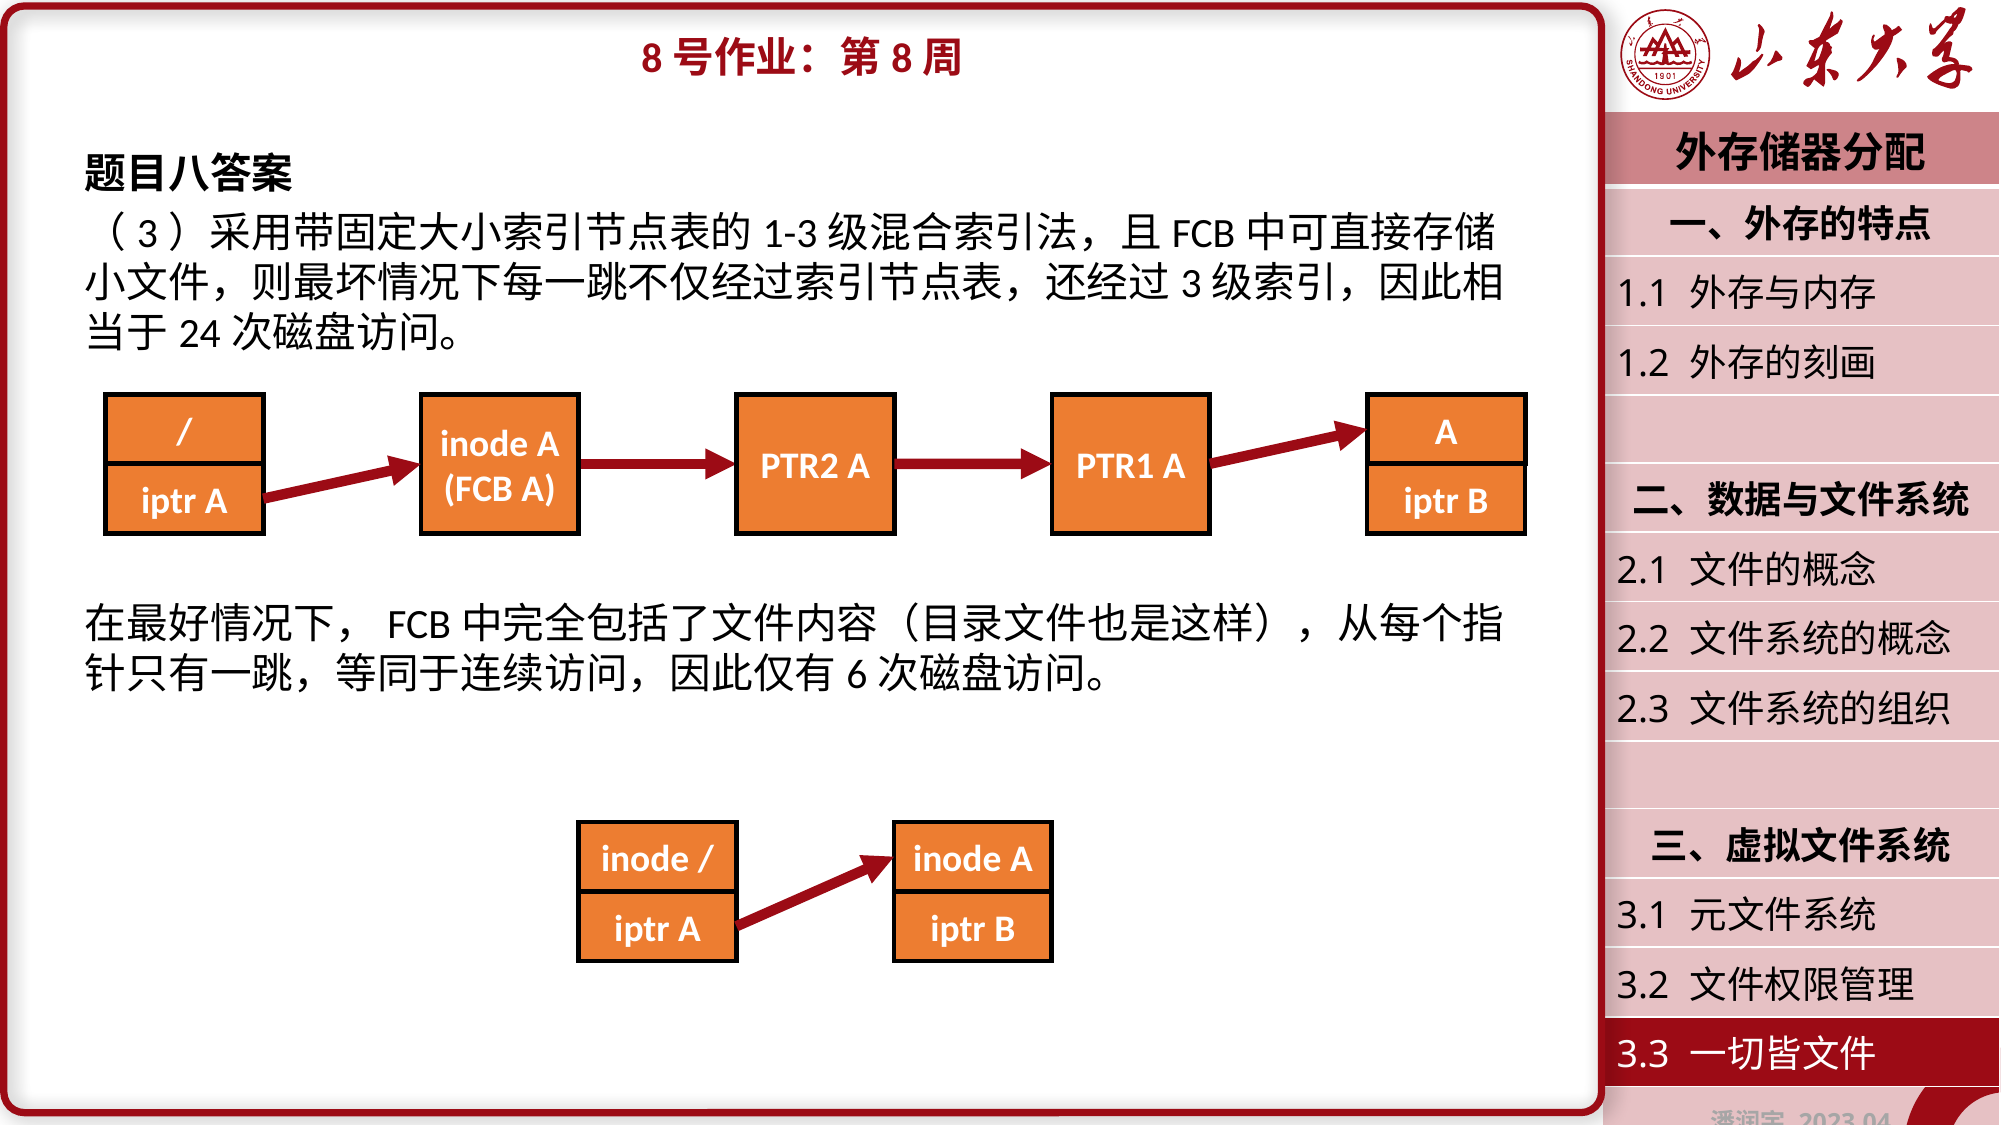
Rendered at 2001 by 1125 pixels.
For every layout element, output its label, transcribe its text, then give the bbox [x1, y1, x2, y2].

text_box inode / [577, 821, 737, 892]
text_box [736, 856, 895, 927]
table_cell 潘润宇 2023.04 [1603, 1087, 1999, 1125]
text_box iptr A [104, 465, 264, 534]
text_box iptr A [577, 892, 737, 962]
table_cell 2.1 文件的概念 [1618, 533, 1999, 601]
text_box PTR1 A [1051, 393, 1211, 534]
text_box PTR2 A [735, 393, 895, 535]
table_cell 三、虚拟文件系统 [1618, 809, 1999, 877]
table_cell [1618, 742, 1999, 808]
table_cell 3.2 文件权限管理 [1618, 948, 1999, 1016]
table_cell 二、数据与文件系统 [1618, 464, 1999, 531]
table_cell 2.3 文件系统的组织 [1618, 672, 1999, 740]
table_cell 2.2 文件系统的概念 [1618, 602, 1999, 670]
table_cell 1.2 外存的刻画 [1618, 326, 1999, 394]
table_header 外存储器分配 [1618, 112, 1999, 184]
table_cell 1.1 外存与内存 [1618, 257, 1999, 325]
table_cell 3.3 一切皆文件 [1618, 1018, 1999, 1086]
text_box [1620, 5, 1977, 100]
text_box iptr B [1366, 465, 1526, 534]
text_box inode A (FCB A) [420, 393, 580, 535]
text_box / [104, 393, 264, 465]
table_cell 一、外存的特点 [1618, 189, 1999, 255]
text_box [1209, 429, 1368, 464]
text_box A [1366, 393, 1526, 465]
text_box 8号作业：第8周 题目八答案 （3）采用带固定大小索引节点表的1-3级混合索引法，且FCB中可直接存储小文件，则最坏情况下每一跳不仅经过索引节点表，还经过3级索引，因此相当于24次磁盘访问。 在最好情况下，FCB中完全包括了文件内容（目录文件也是这样），从每个指针只有一跳，等同于连续访问，因此仅有6次磁盘访问。 [70, 22, 1536, 705]
text_box inode A [893, 821, 1053, 890]
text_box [263, 464, 421, 499]
table_cell 3.1 元文件系统 [1618, 879, 1999, 946]
table_cell [1618, 396, 1999, 462]
text_box iptr B [893, 890, 1053, 962]
text_box [2, 4, 1603, 1114]
